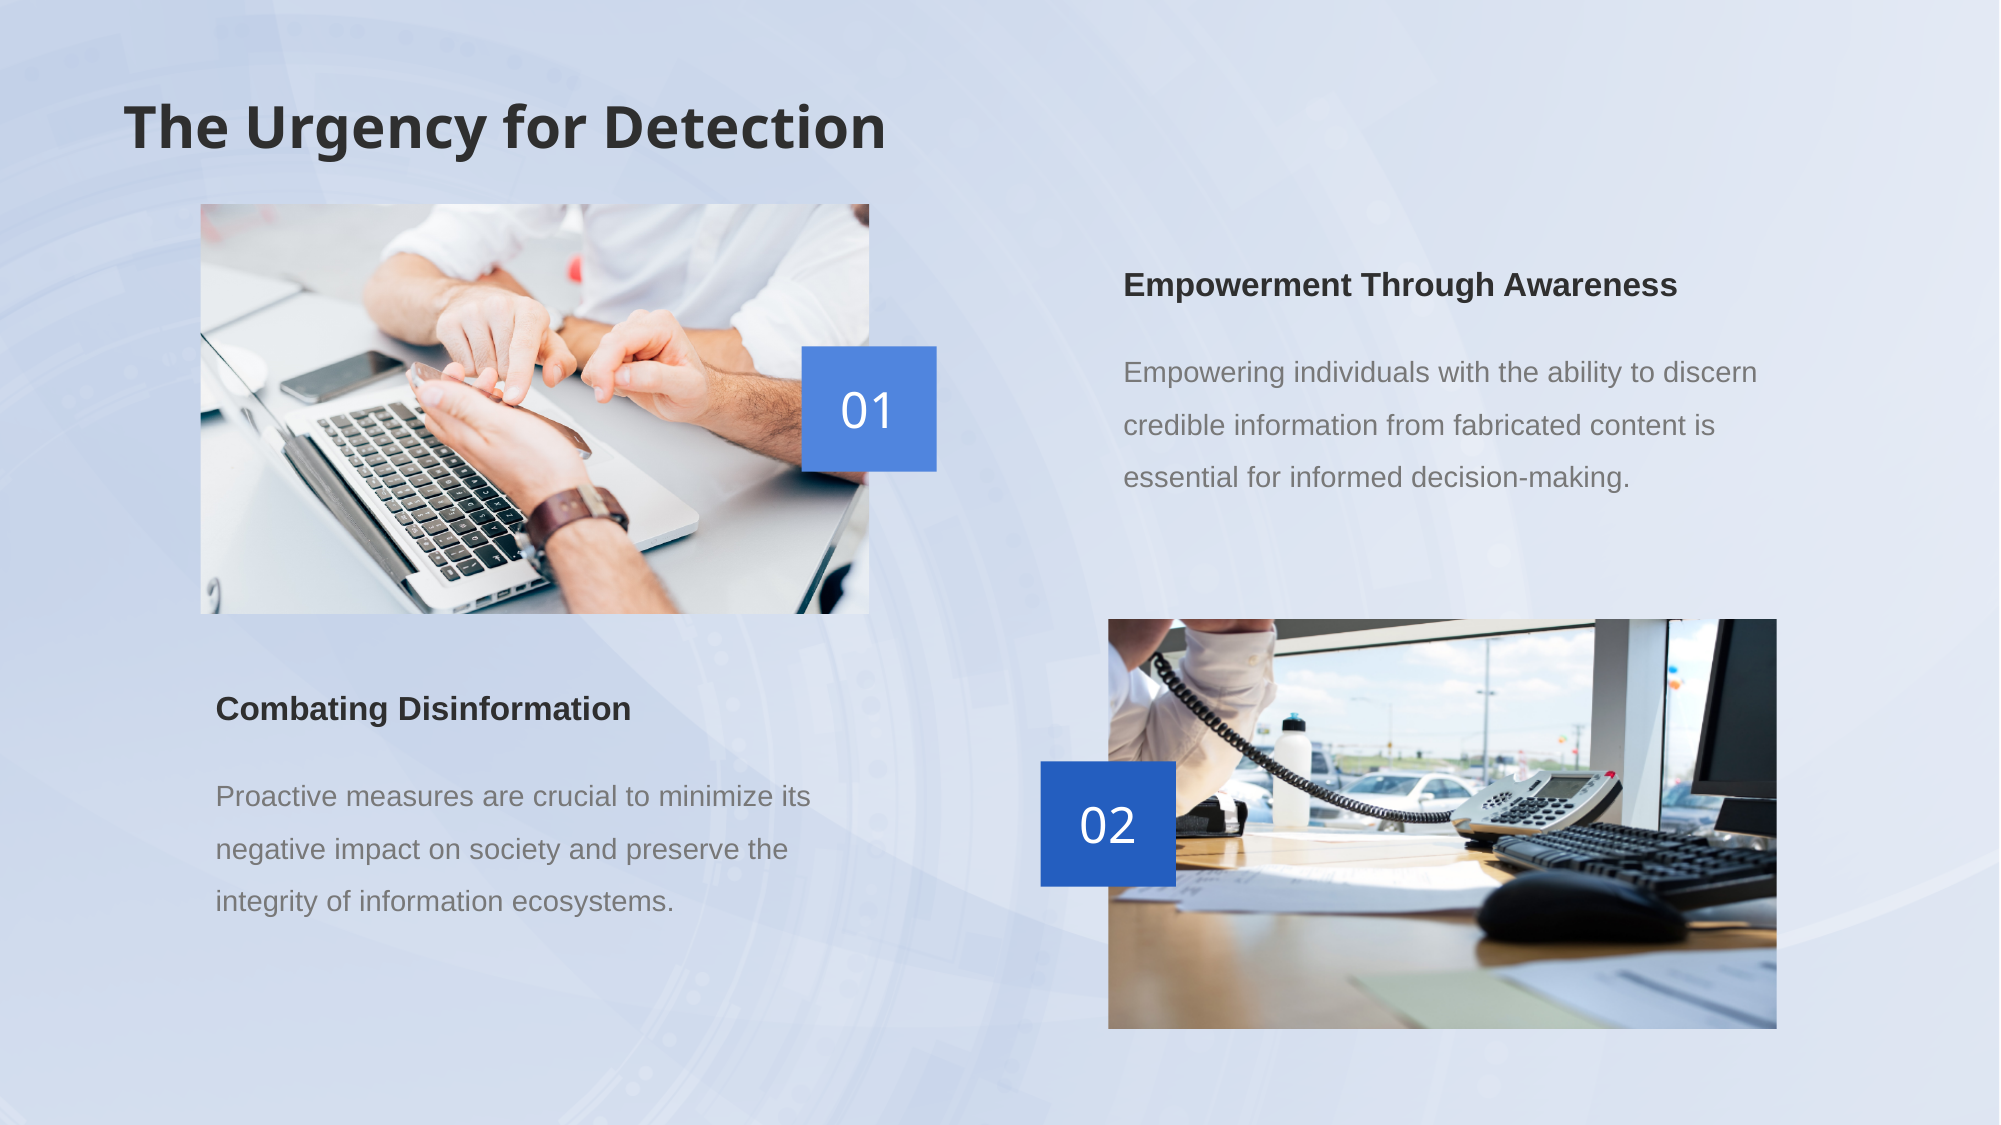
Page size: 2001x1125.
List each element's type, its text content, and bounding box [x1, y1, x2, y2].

text_box [1108, 619, 1777, 1029]
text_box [1040, 761, 1177, 887]
text_box Empowering individuals with the ability to discern credible information from fabricated content is essential for informed decision-making. [1108, 328, 1777, 501]
text_box Proactive measures are crucial to minimize its negative impact on society and preserve the integrity of information ecosystems. [200, 752, 870, 925]
text_box Empowerment Through Awareness [1108, 255, 1775, 311]
text_box Combating Disinformation [200, 679, 867, 735]
title The Urgency for Detection [108, 0, 1890, 169]
text_box [200, 204, 870, 614]
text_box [801, 346, 937, 472]
